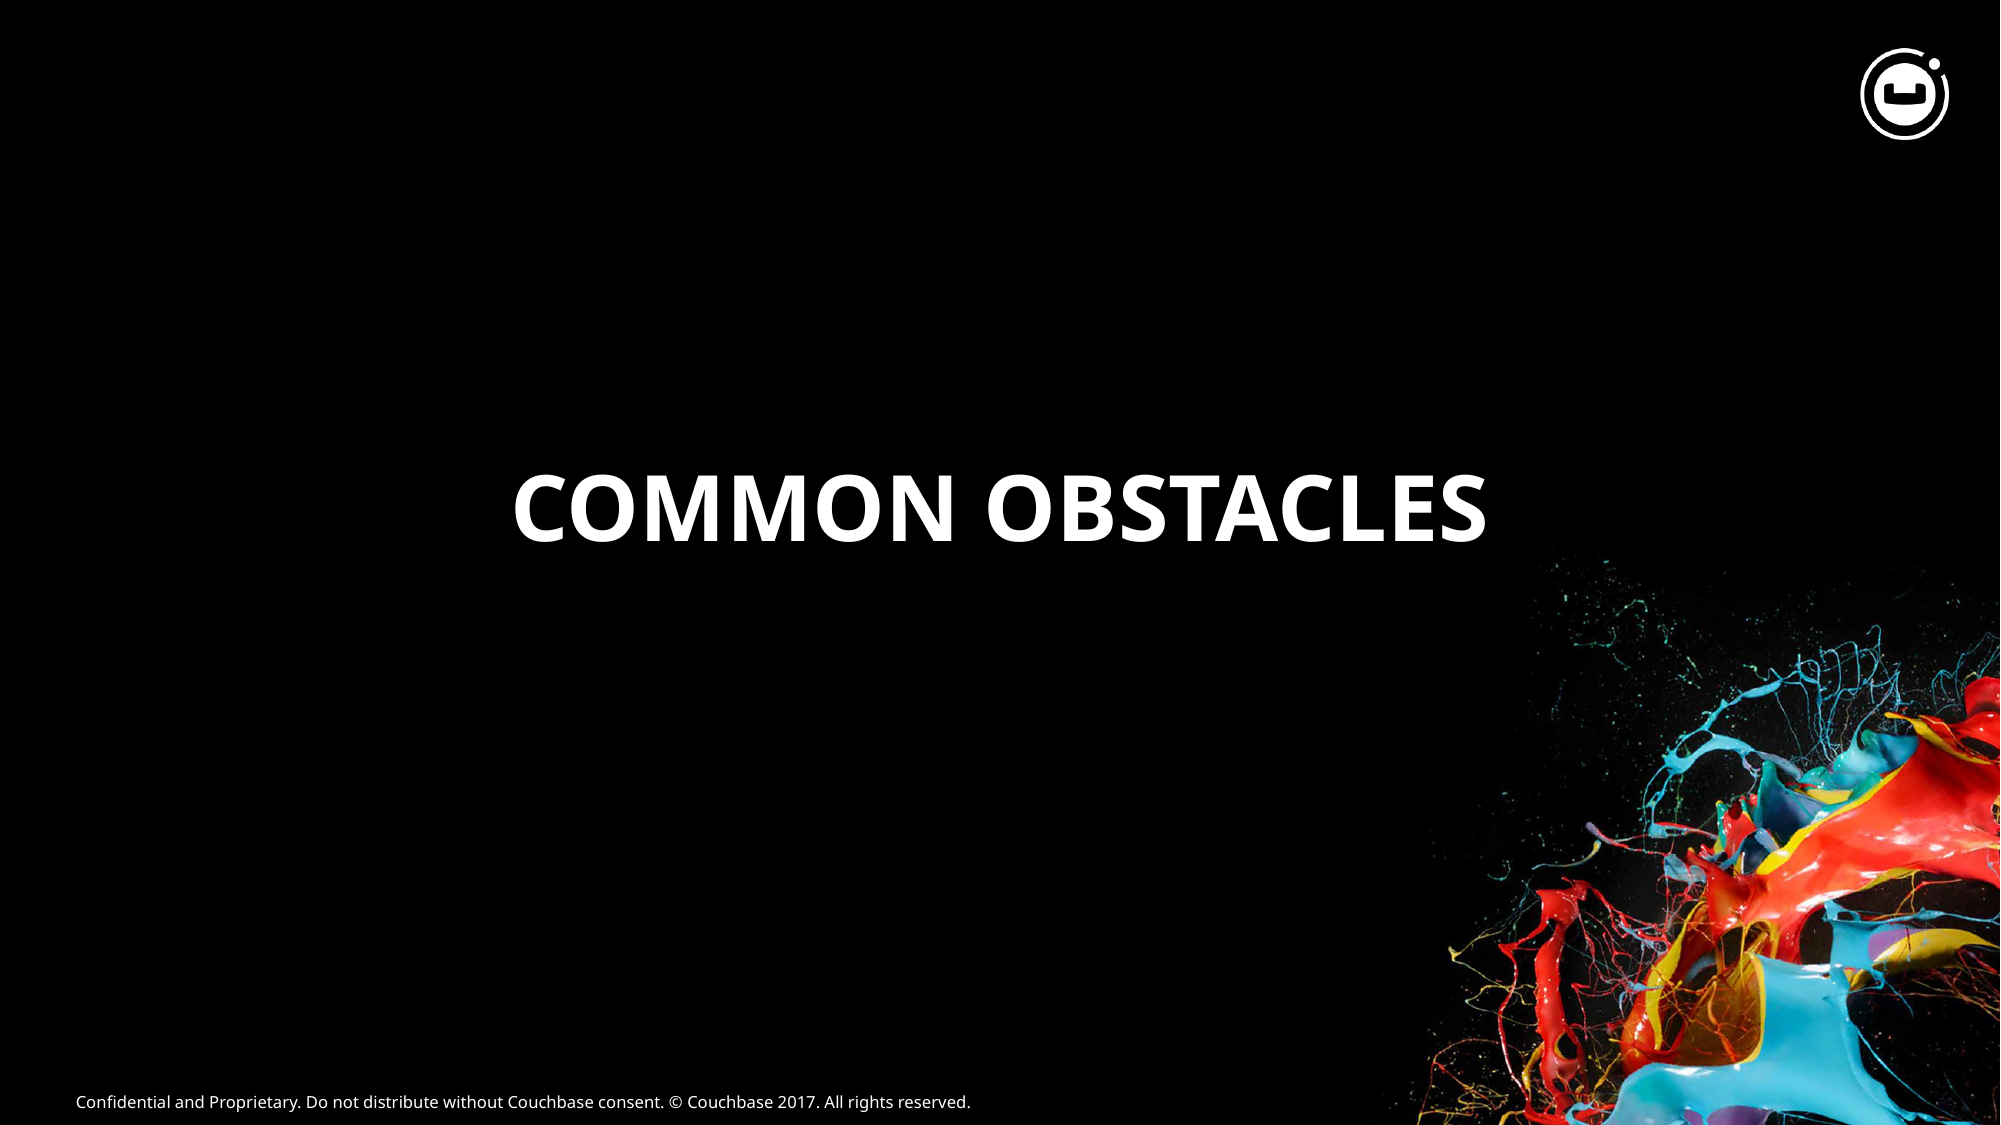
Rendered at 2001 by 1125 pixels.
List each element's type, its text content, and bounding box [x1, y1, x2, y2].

picture [1359, 545, 2000, 1125]
title Common Obstacles [204, 402, 1796, 621]
